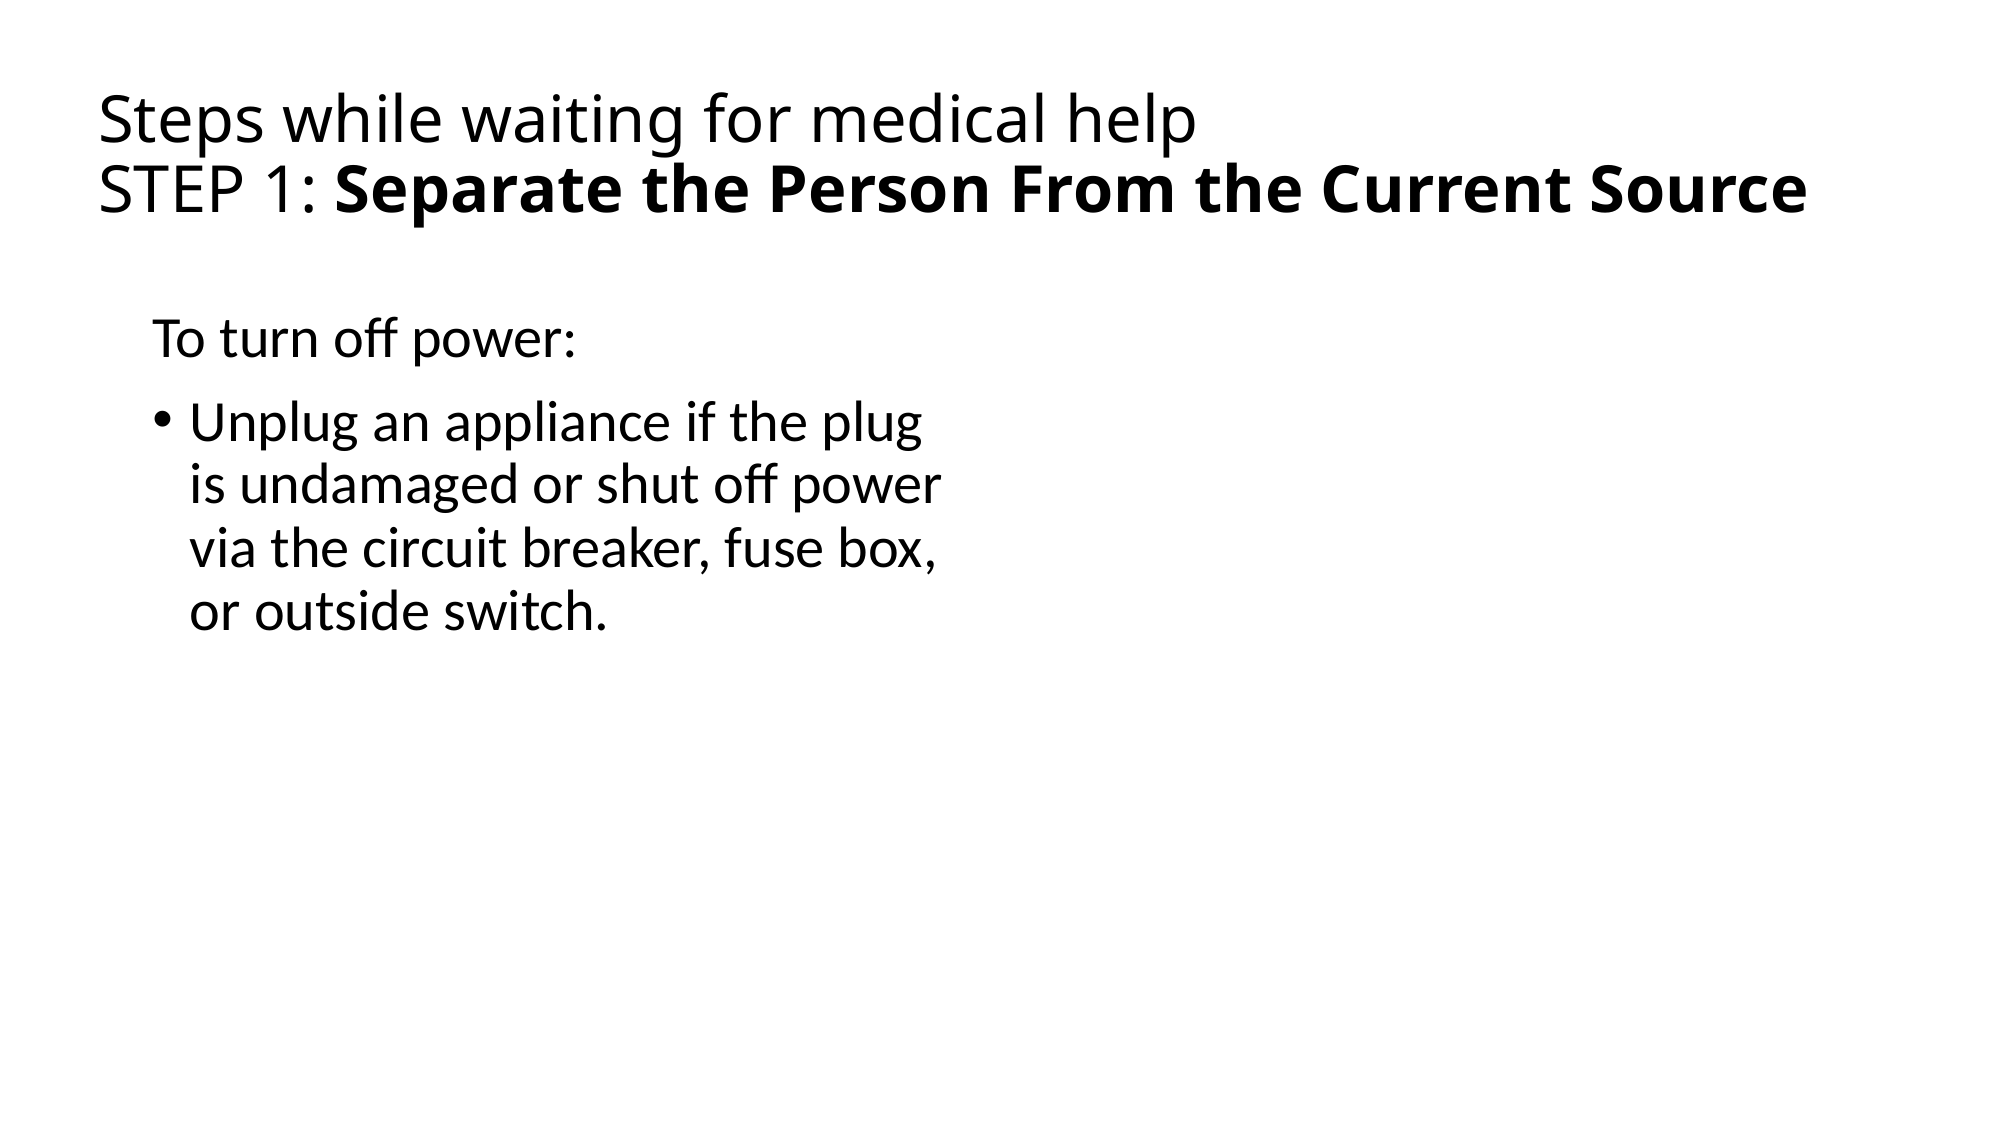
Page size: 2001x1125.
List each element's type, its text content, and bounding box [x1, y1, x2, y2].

list To turn off power: Unplug an appliance if the plug is undamaged or shut off power via the circuit breaker, fuse box, or outside switch. [137, 299, 988, 1014]
title Steps while waiting for medical help STEP 1: Separate the Person From the Current Source [83, 47, 1892, 266]
